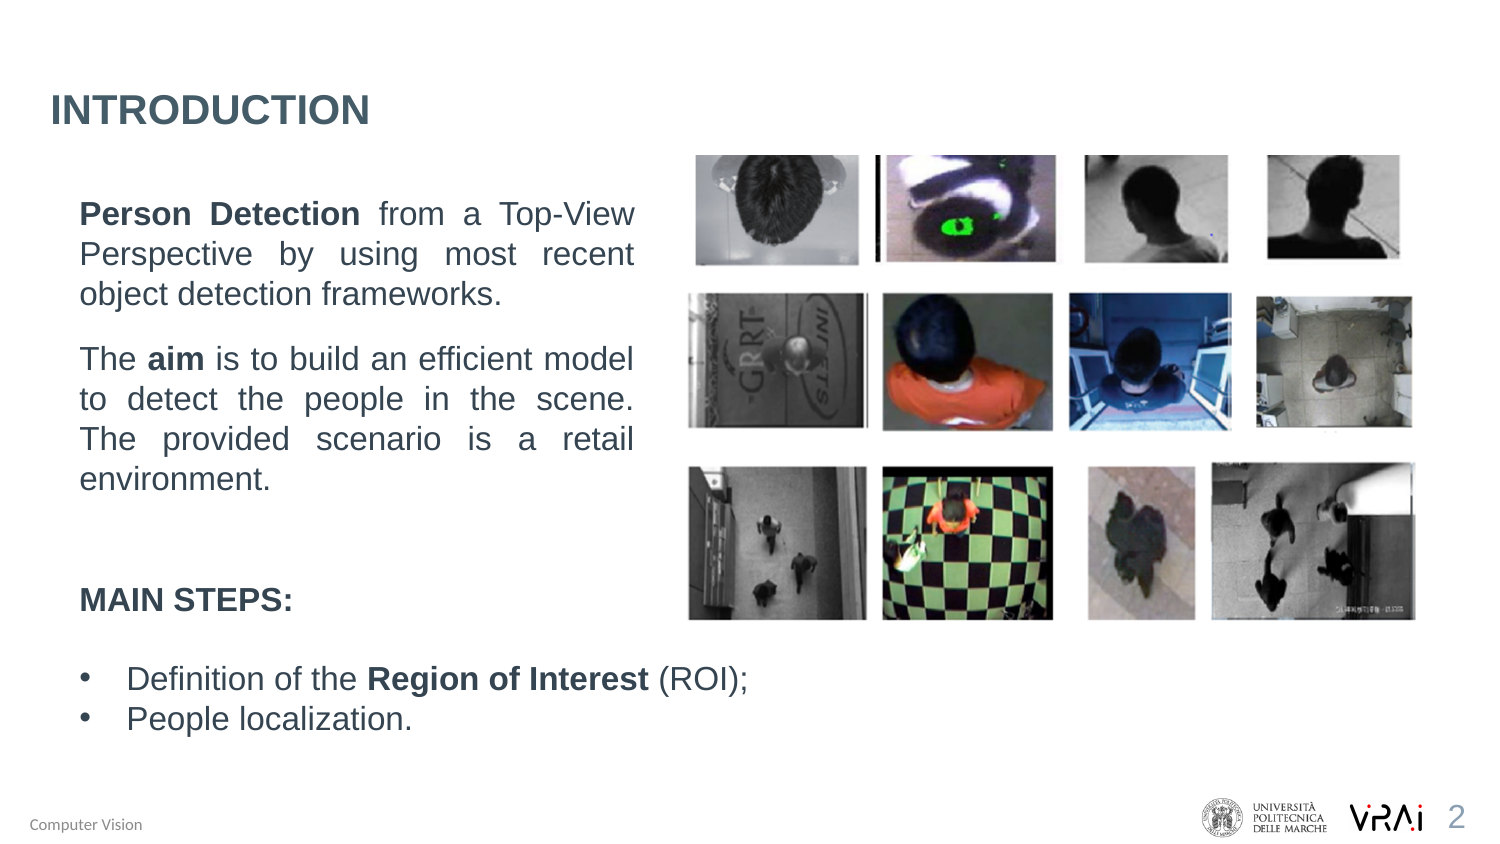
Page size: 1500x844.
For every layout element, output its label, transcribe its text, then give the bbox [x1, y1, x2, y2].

picture [673, 155, 1436, 630]
text_box INTRODUCTION [50, 82, 1250, 133]
text_box MAIN STEPS: Definition of the Region of Interest (ROI); People localization. [64, 570, 815, 745]
text_box Person Detection from a Top-View Perspective by using most recent object detection frameworks. The aim is to build an efficient model to detect the people in the scene. The provided scenario is a retail environment. [64, 185, 651, 548]
text_box 2 [1432, 788, 1500, 843]
picture [1349, 801, 1426, 834]
picture [1192, 790, 1332, 841]
